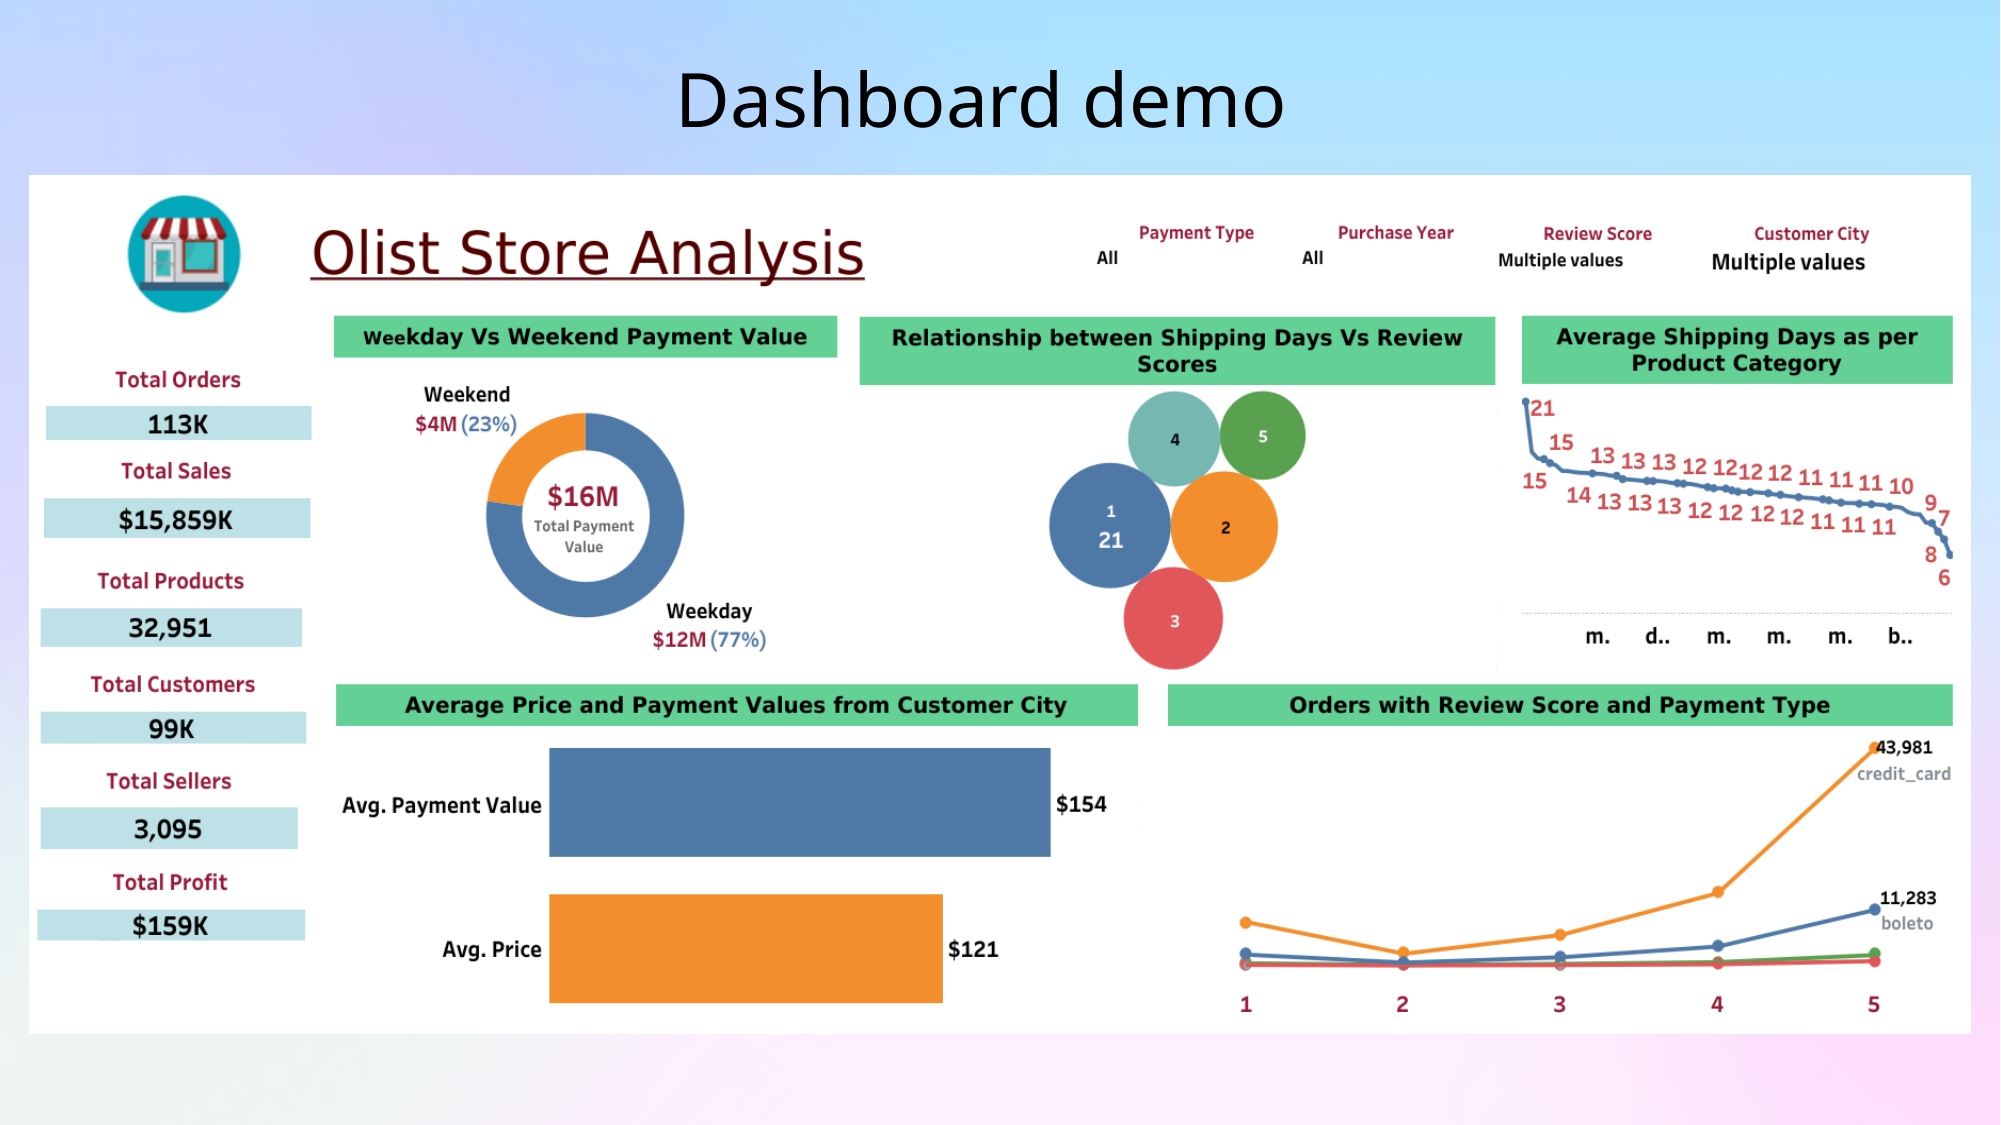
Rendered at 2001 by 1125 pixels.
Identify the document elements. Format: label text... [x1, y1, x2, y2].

picture [0, 0, 2000, 1125]
text_box Dashboard demo [101, 45, 1862, 150]
